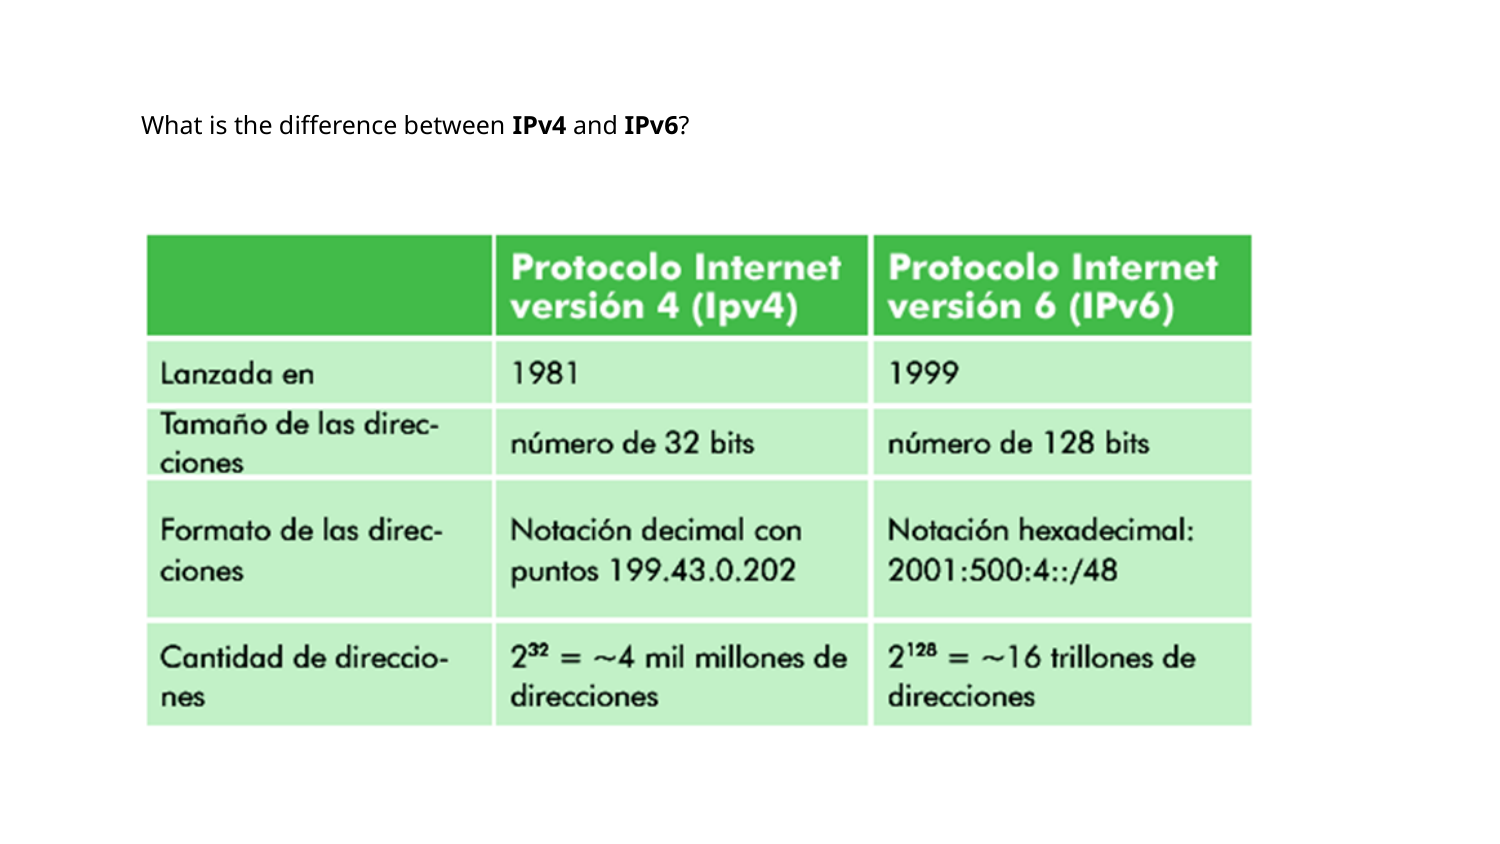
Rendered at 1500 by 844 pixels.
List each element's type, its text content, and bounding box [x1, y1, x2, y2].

picture [126, 212, 1270, 743]
title What is the difference between IPv4 and IPv6? [51, 72, 1449, 167]
